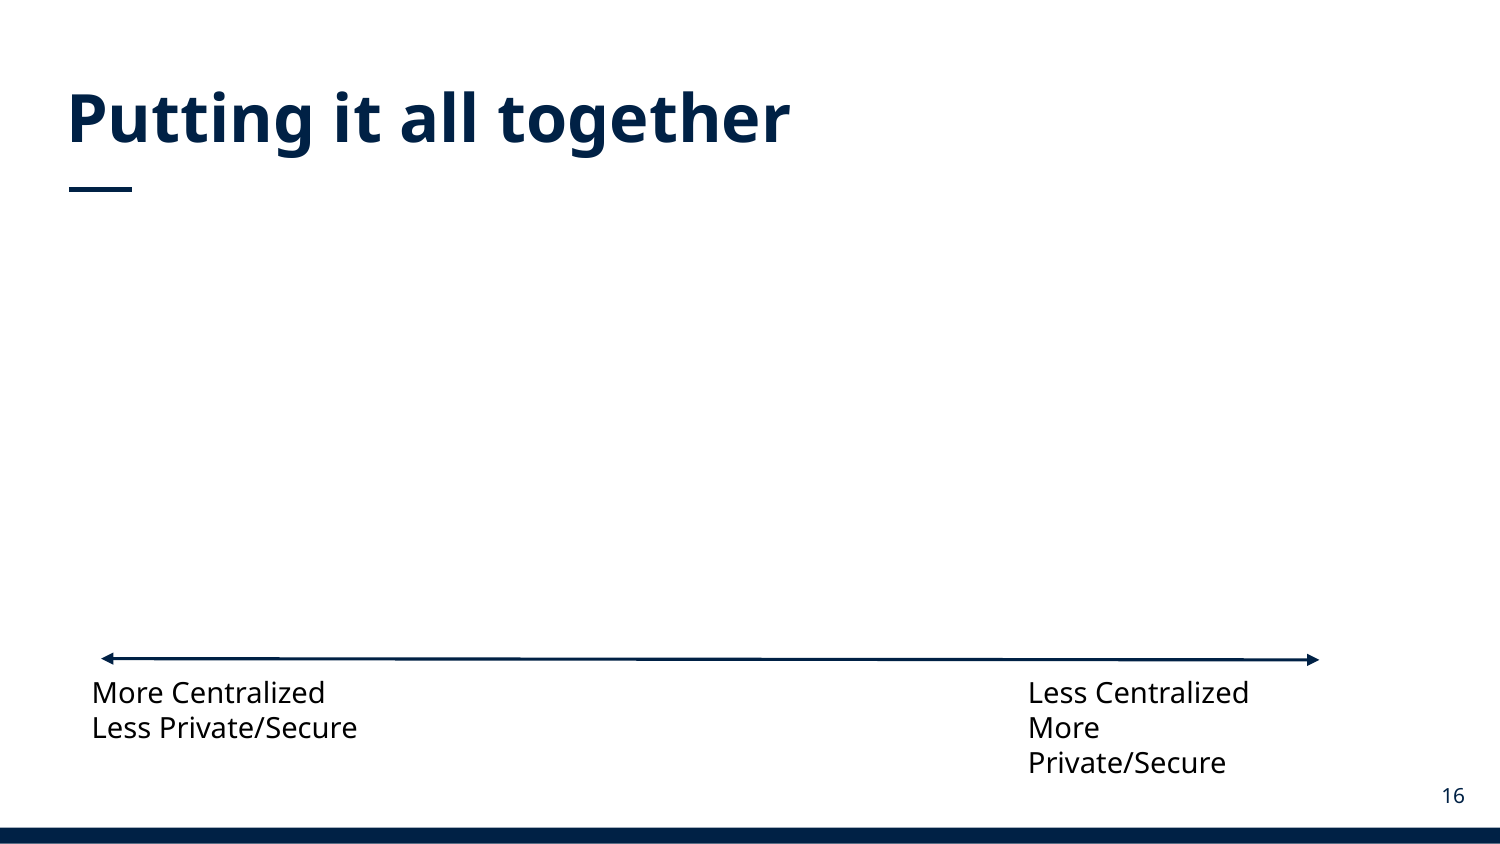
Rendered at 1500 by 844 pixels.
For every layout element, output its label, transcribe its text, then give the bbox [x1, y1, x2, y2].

text_box Less Centralized More Private/Secure [1012, 667, 1320, 792]
slide_number 16 [1389, 764, 1480, 830]
text_box More Centralized Less Private/Secure [76, 659, 559, 792]
title Putting it all together [51, 61, 1449, 167]
